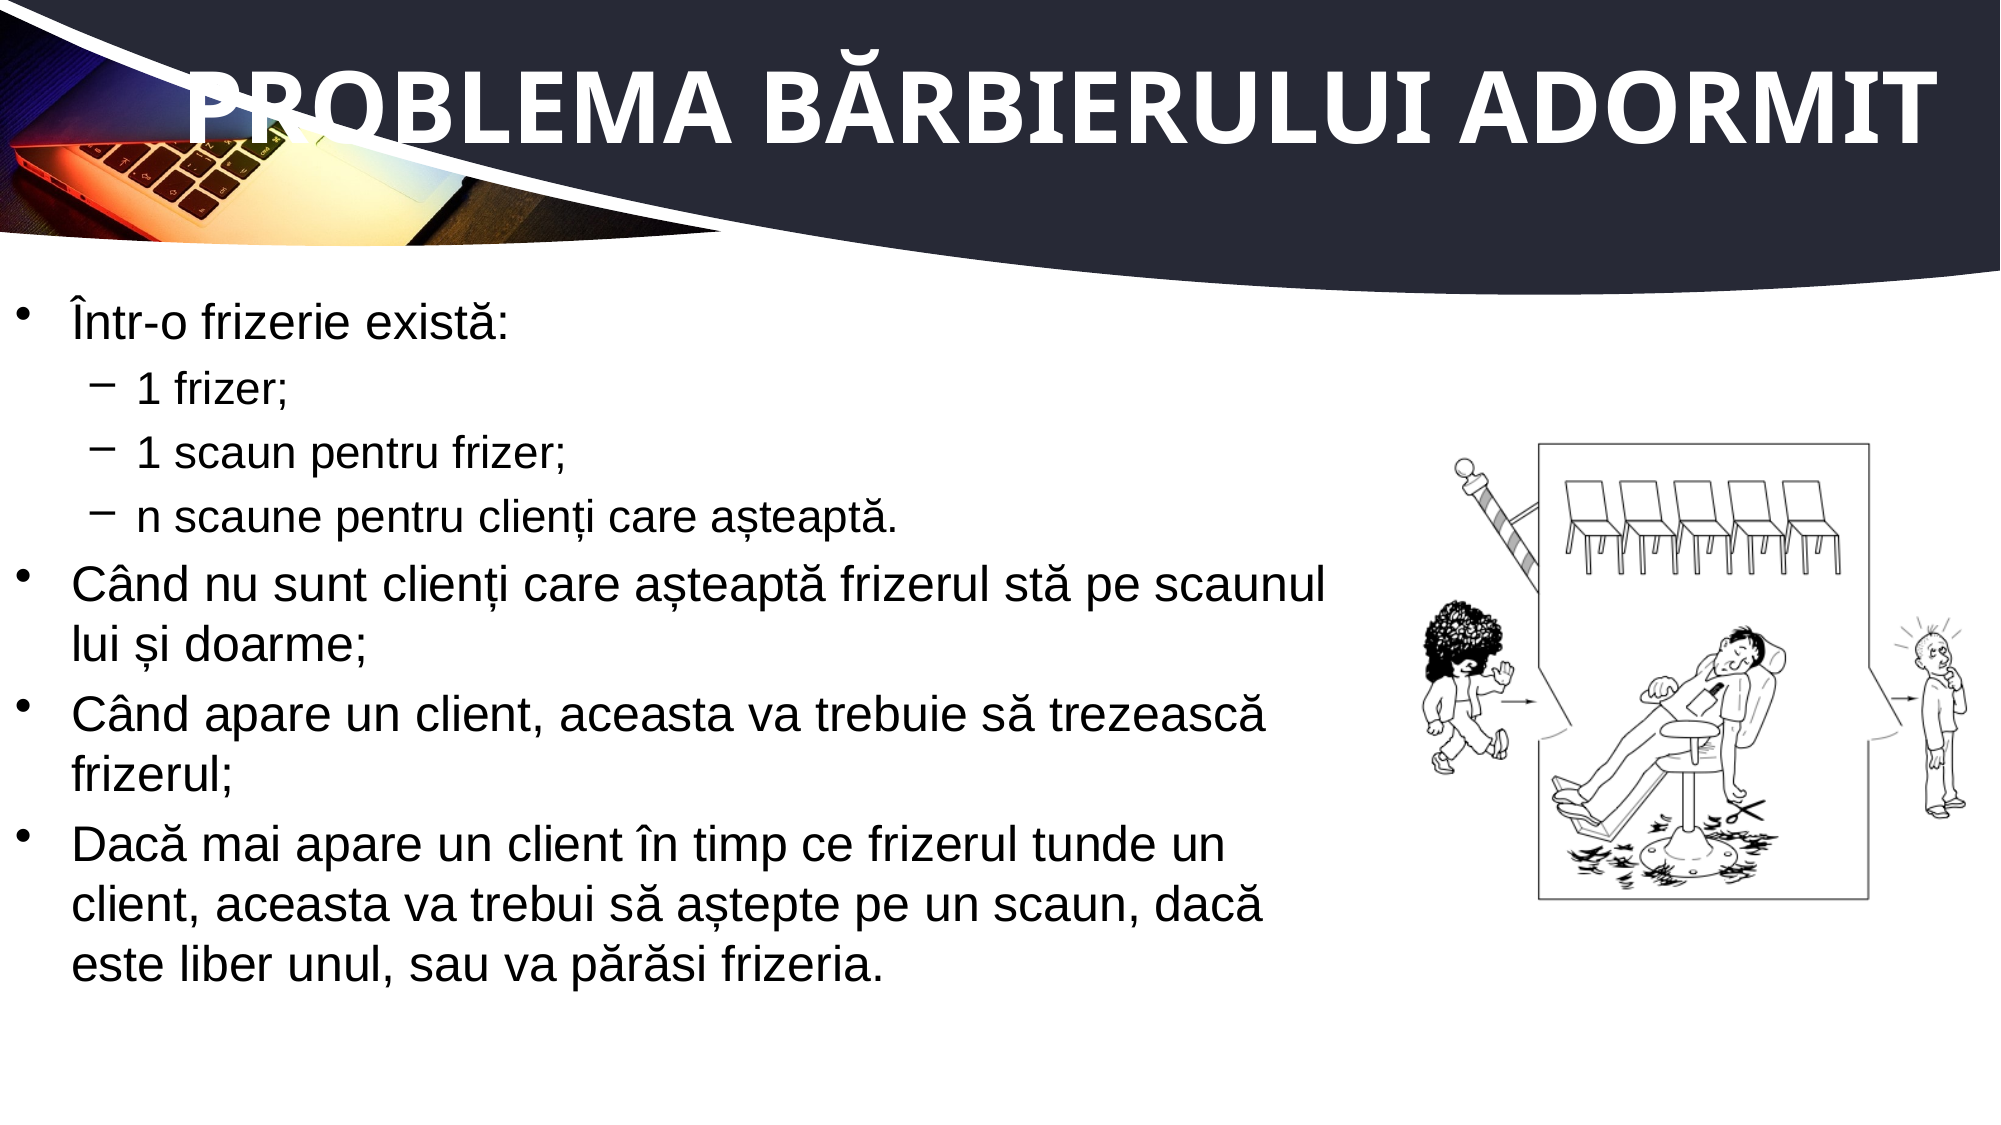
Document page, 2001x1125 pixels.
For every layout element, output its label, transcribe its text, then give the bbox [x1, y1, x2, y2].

picture [1398, 408, 2000, 929]
text_box Într-o frizerie există: 1 frizer; 1 scaun pentru frizer; n scaune pentru clienți care așteaptă. Când nu sunt clienți care așteaptă frizerul stă pe scaunul lui și doarme; Când apare un client, aceasta va trebuie să trezească frizerul; Dacă mai apare un client în timp ce frizerul tunde un client, aceasta va trebui să aștepte pe un scaun, dacă este liber unul, sau va părăsi frizeria. [0, 282, 1377, 1109]
picture [0, 9, 722, 247]
title Problema bărbierului adormit [137, 2, 2000, 220]
